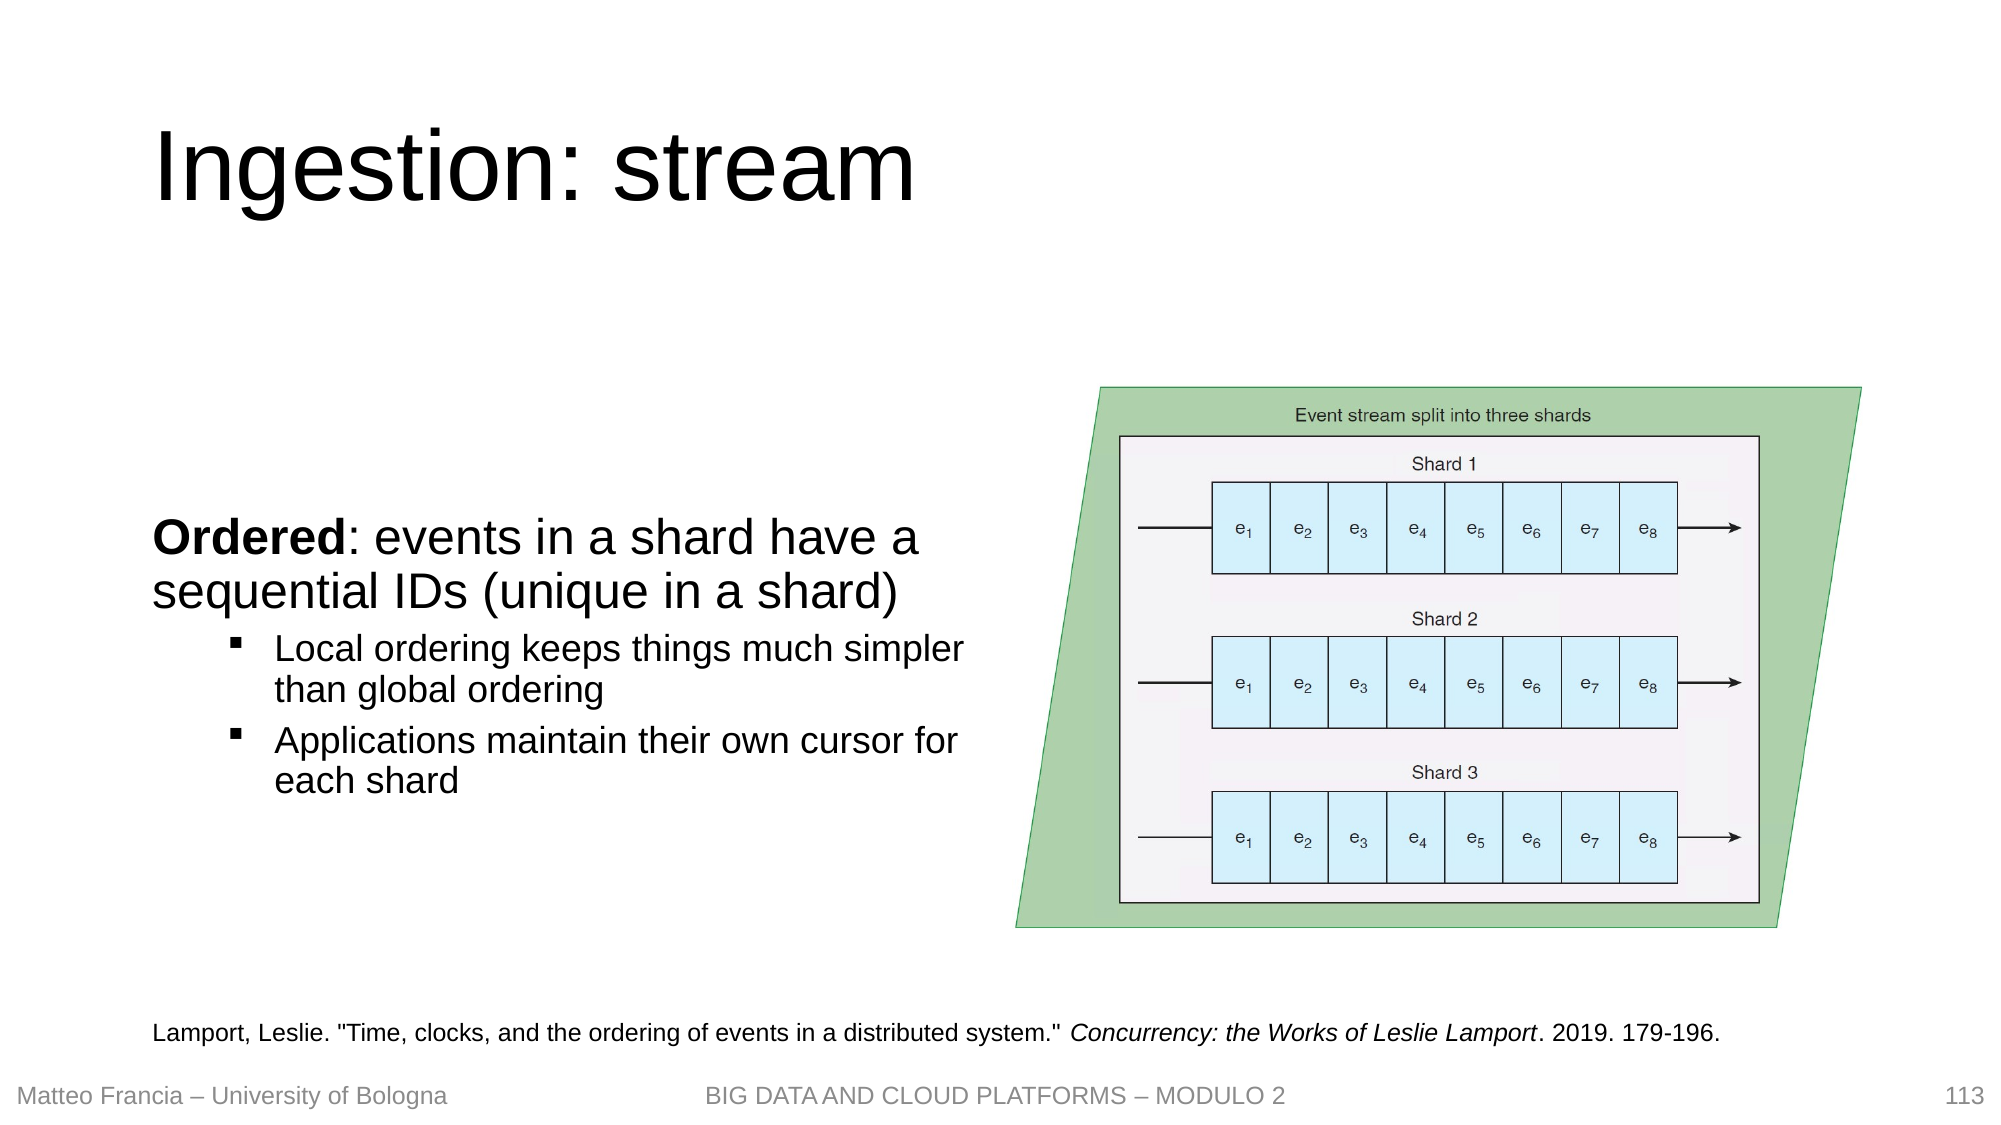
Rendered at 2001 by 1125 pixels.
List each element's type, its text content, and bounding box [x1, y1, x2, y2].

footer Matteo Francia – University of Bologna [0, 1065, 466, 1125]
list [1012, 383, 1863, 929]
list Ordered: events in a shard have a sequential IDs (unique in a shard) Local ordering keeps things much simpler than global ordering Applications maintain their own cursor for each shard [137, 299, 988, 1003]
list Lamport, Leslie. "Time, clocks, and the ordering of events in a distributed system." Concurrency: the Works of Leslie Lamport. 2019. 179-196. [137, 1003, 1863, 1064]
slide_number 113 [1550, 1065, 2000, 1125]
title Ingestion: stream [137, 59, 1863, 278]
